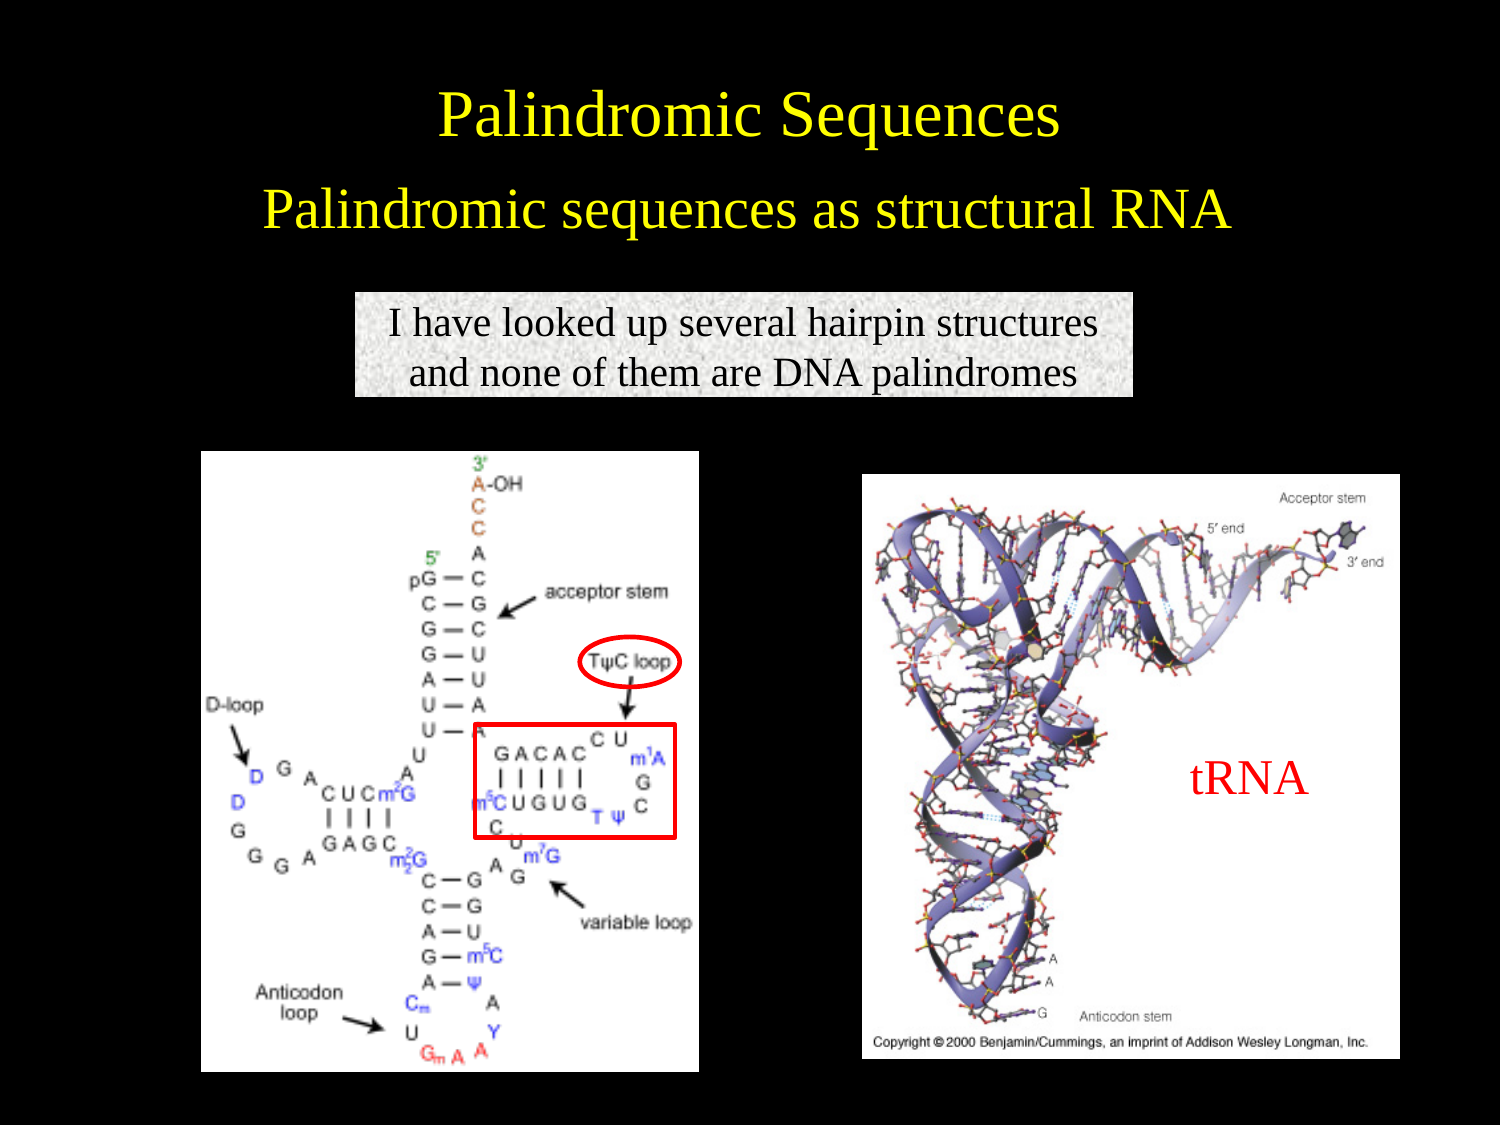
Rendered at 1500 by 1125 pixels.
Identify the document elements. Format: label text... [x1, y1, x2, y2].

text_box I have looked up several hairpin structures and none of them are DNA palindromes [350, 287, 1138, 403]
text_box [862, 474, 1400, 1059]
text_box Palindromic sequences as structural RNA [66, 161, 1430, 248]
picture [199, 449, 701, 1073]
text_box Palindromic Sequences [62, 62, 1438, 158]
